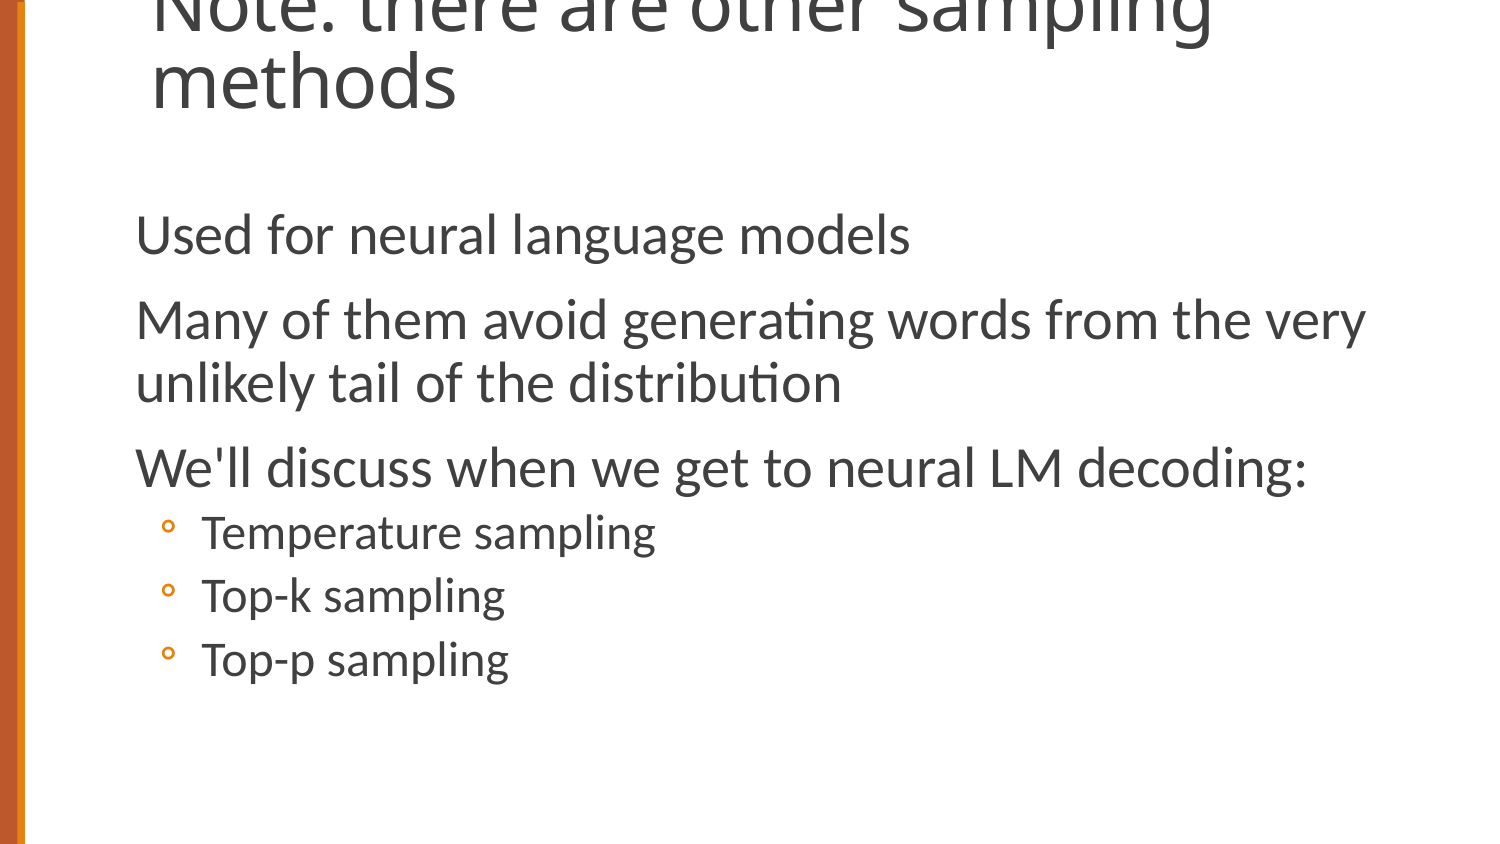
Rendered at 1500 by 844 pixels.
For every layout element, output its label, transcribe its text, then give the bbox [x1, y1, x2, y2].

list Used for neural language models Many of them avoid generating words from the very unlikely tail of the distribution We'll discuss when we get to neural LM decoding: Temperature sampling Top-k sampling Top-p sampling [135, 196, 1373, 760]
title Note: there are other sampling methods [135, 19, 1373, 132]
